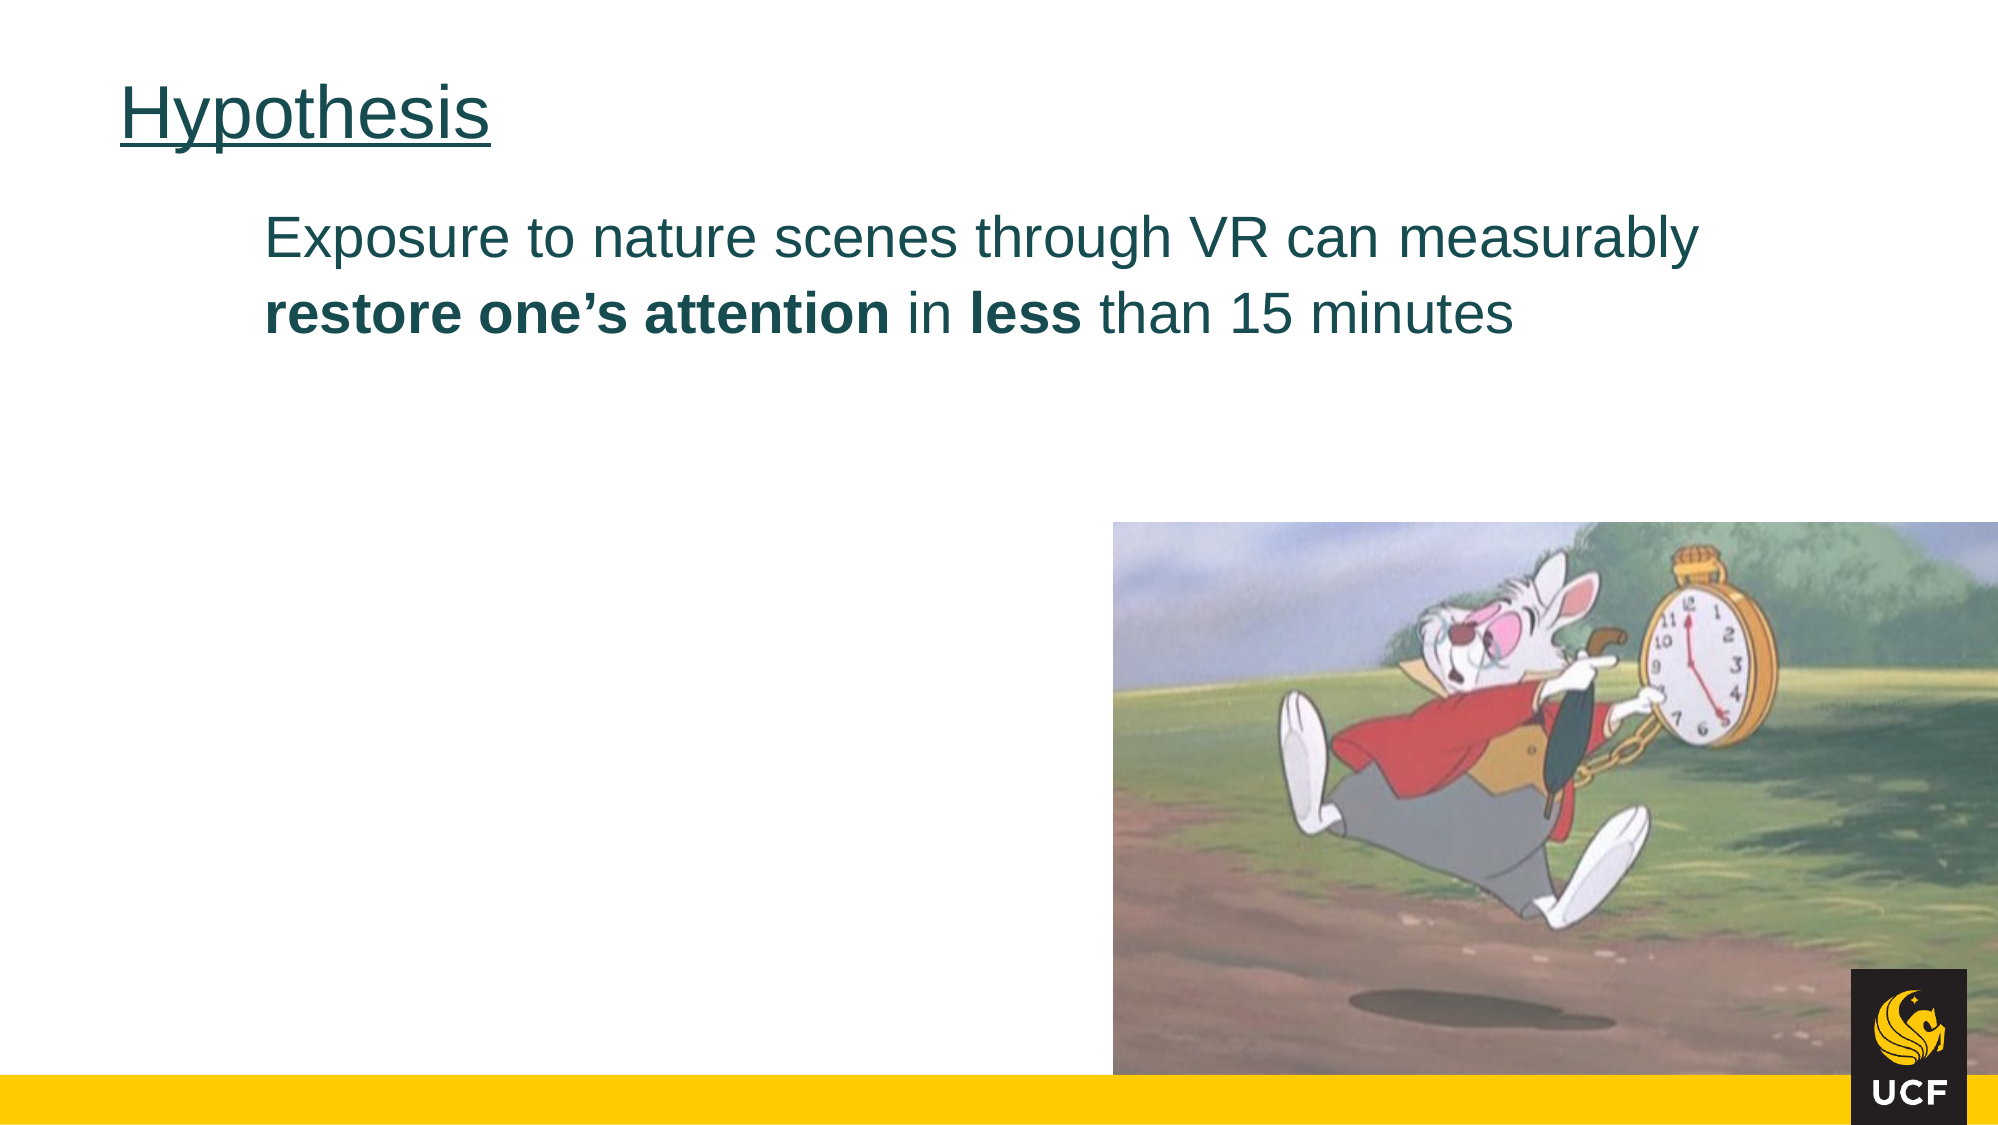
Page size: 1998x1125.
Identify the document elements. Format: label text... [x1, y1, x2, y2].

list Exposure to nature scenes through VR can measurably restore one’s attention in less than 15 minutes [211, 199, 1788, 938]
title Hypothesis [111, 54, 1688, 163]
picture [1112, 522, 1998, 968]
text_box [0, 968, 1998, 1125]
